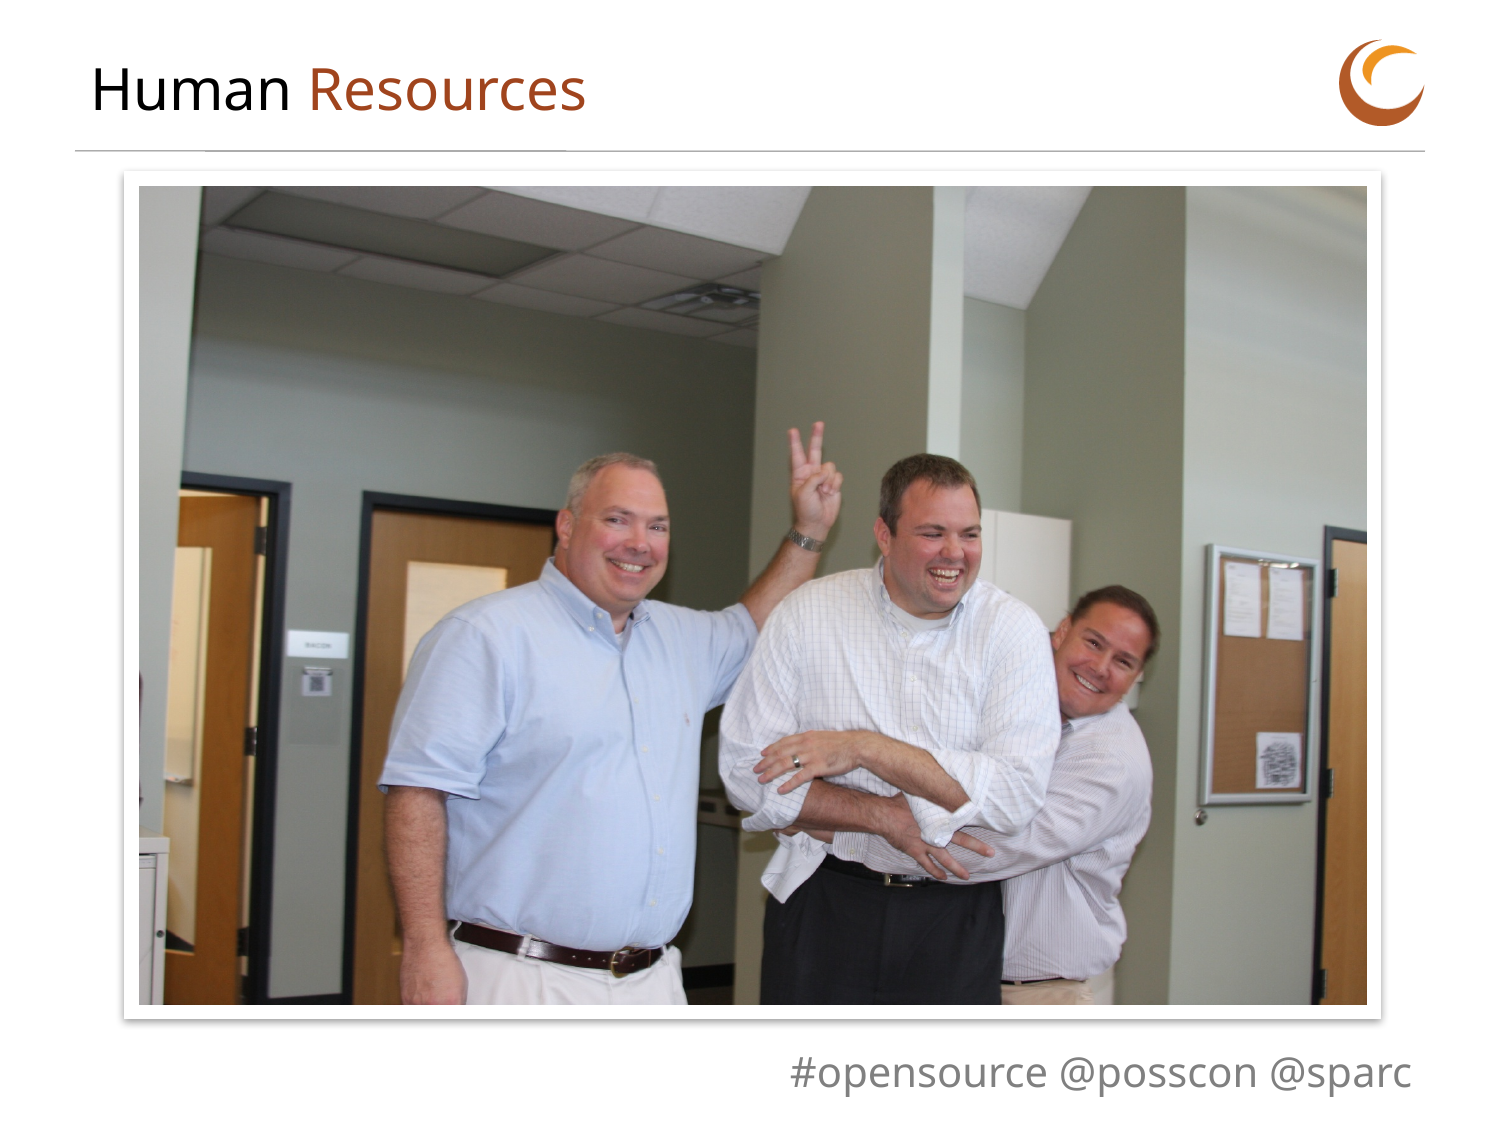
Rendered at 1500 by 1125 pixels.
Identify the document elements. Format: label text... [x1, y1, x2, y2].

picture [138, 185, 1367, 1005]
picture [1339, 39, 1425, 45]
title Human Resources [75, 45, 1425, 123]
